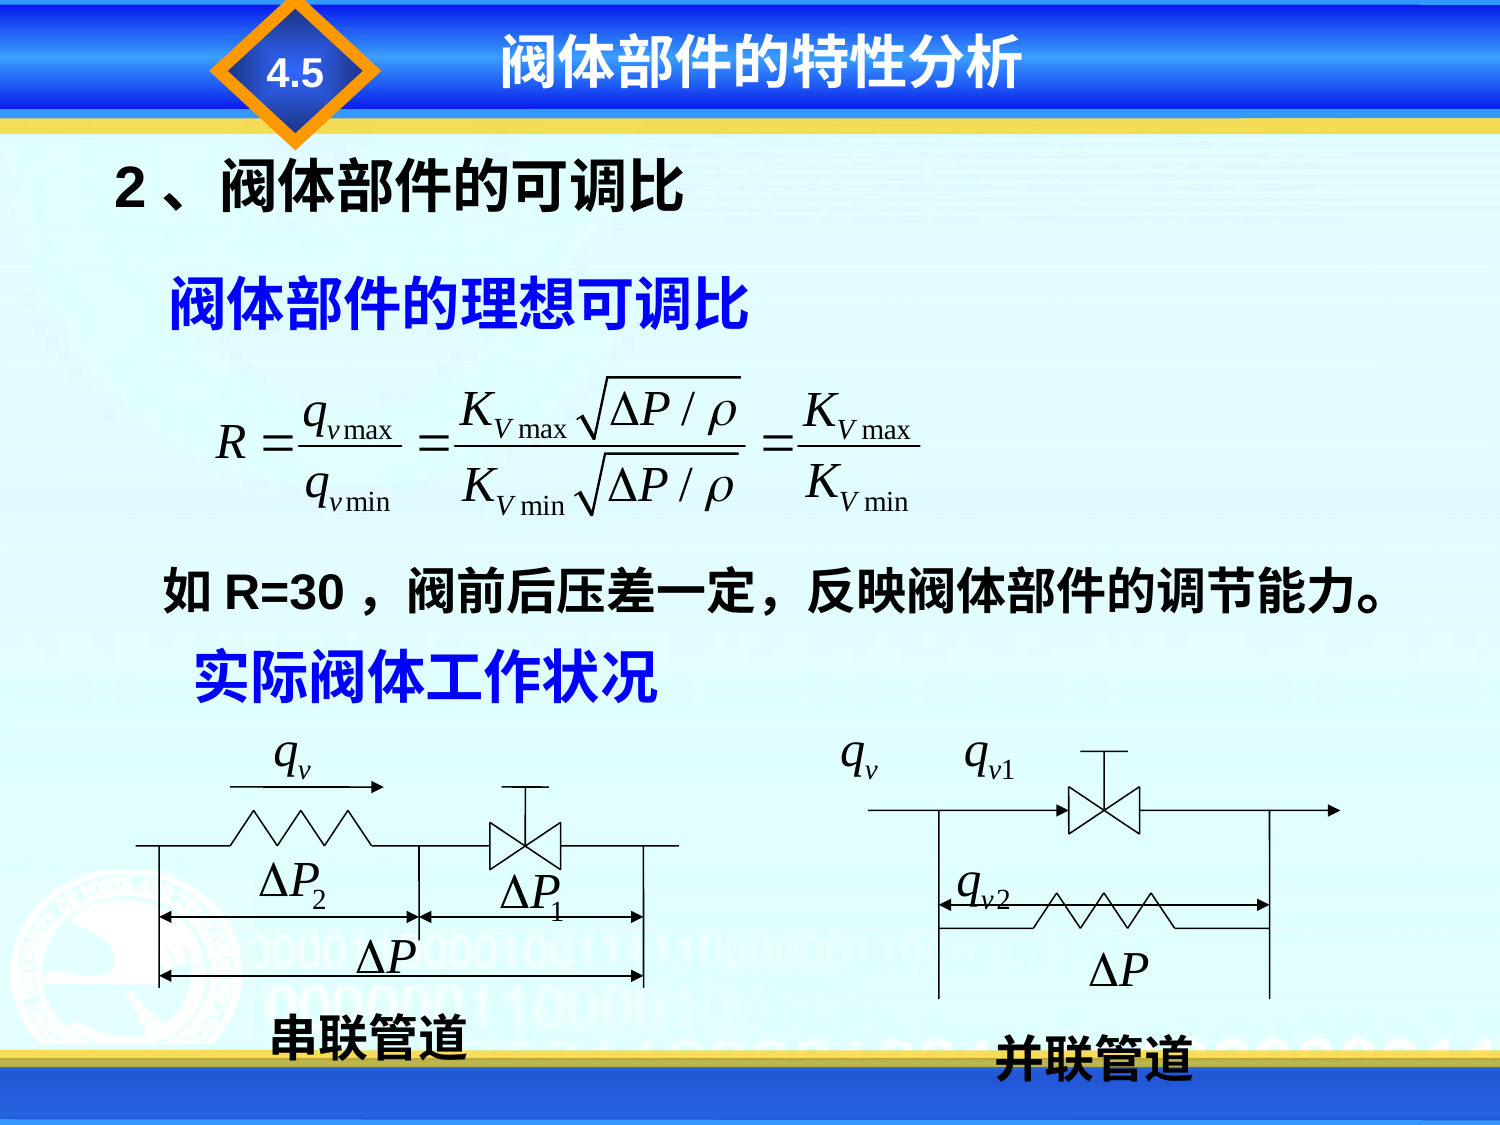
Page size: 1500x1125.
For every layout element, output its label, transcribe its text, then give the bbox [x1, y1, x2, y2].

text_box 串联管道 [253, 999, 597, 1075]
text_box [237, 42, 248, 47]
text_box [219, 51, 238, 64]
text_box 并联管道 [938, 1011, 1282, 1097]
text_box 2、阀体部件的可调比 [100, 141, 1294, 227]
text_box 4.5 [218, 0, 373, 142]
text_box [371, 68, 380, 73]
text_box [352, 51, 372, 64]
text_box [832, 715, 1341, 1000]
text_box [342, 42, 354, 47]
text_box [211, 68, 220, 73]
text_box 阀体部件的理想可调比 [100, 260, 928, 345]
text_box 阀体部件的特性分析 [484, 17, 1039, 103]
text_box 如R=30，阀前后压差一定，反映阀体部件的调节能力。 [147, 543, 1453, 629]
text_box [206, 366, 933, 526]
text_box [135, 715, 680, 988]
text_box 实际阀体工作状况 [123, 633, 951, 718]
picture [0, 1067, 1500, 1120]
